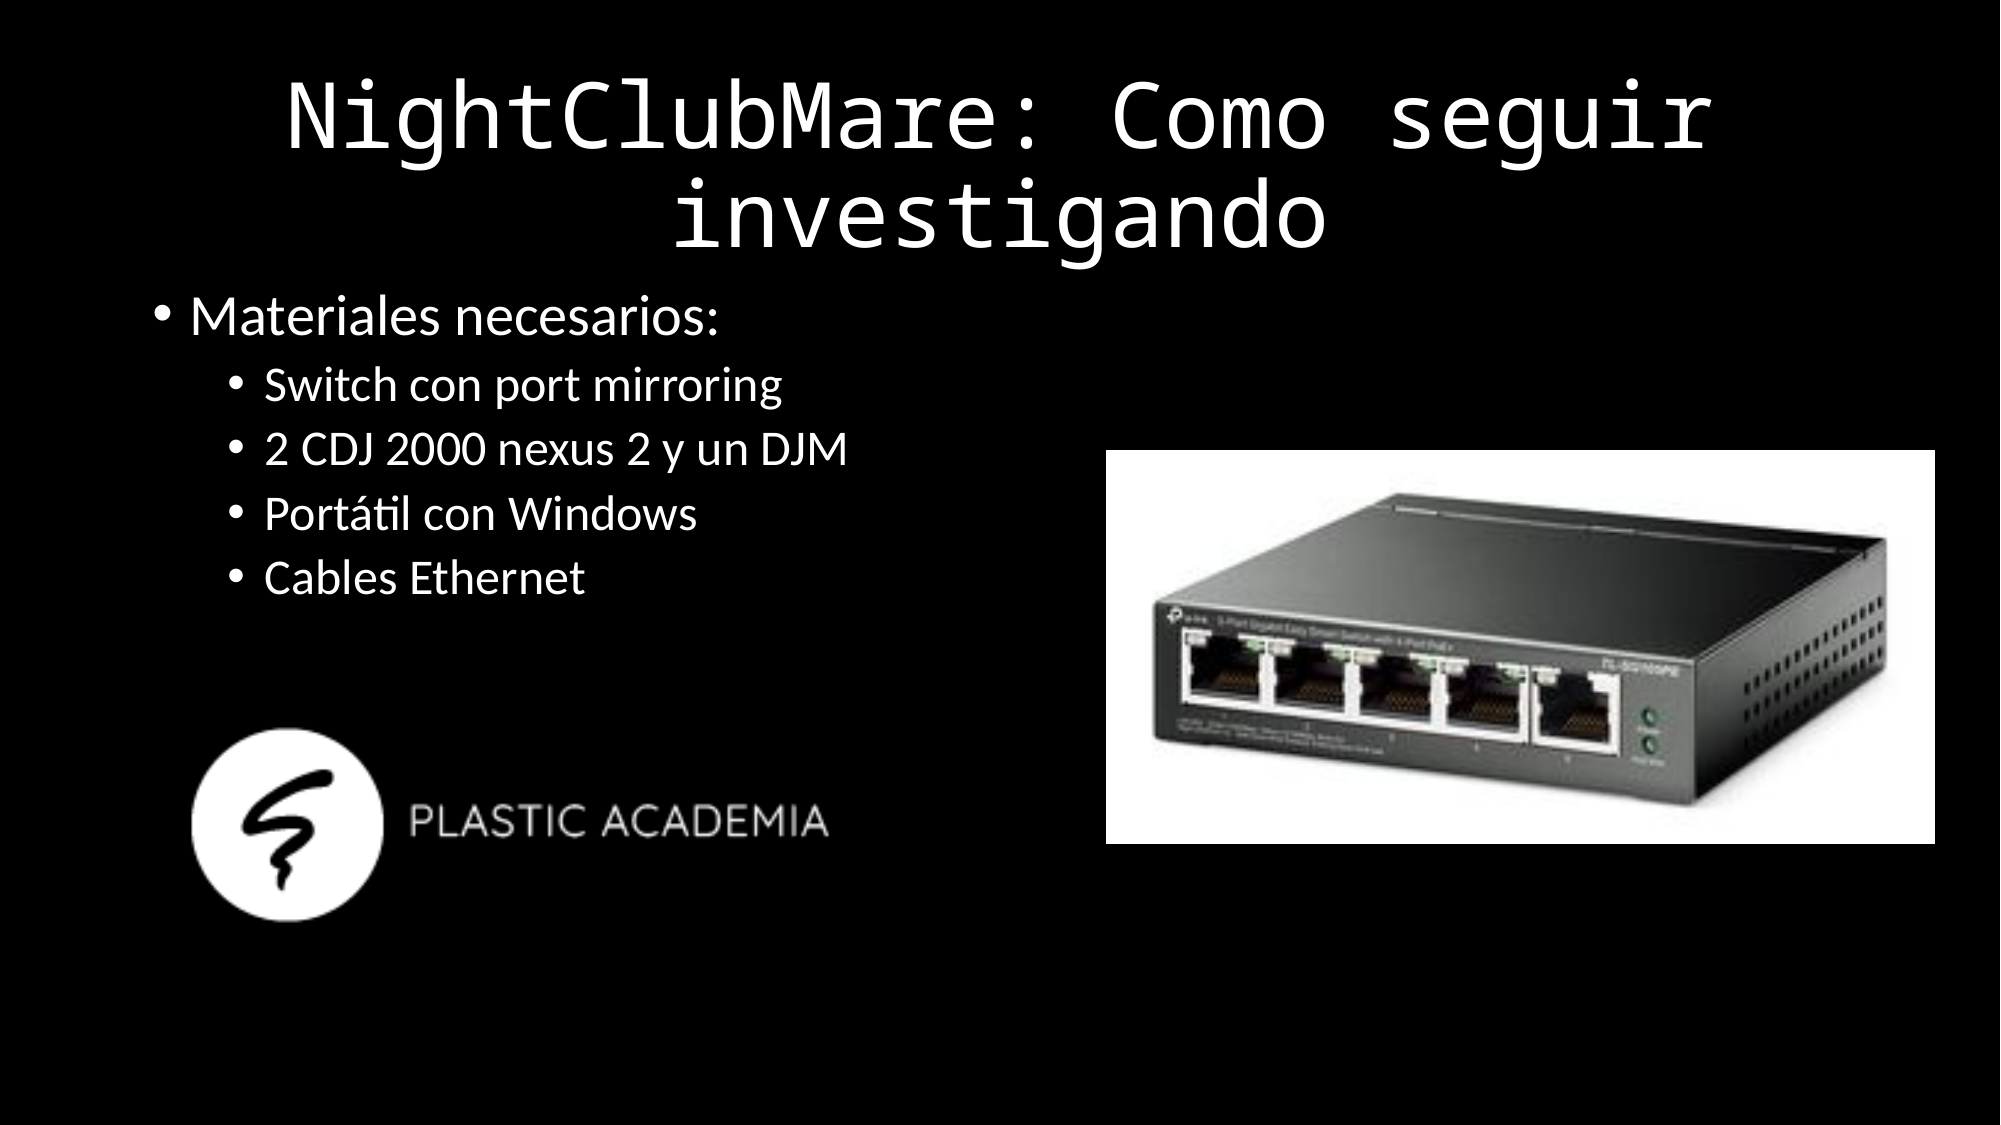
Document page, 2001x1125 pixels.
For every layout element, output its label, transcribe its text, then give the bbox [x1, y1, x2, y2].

title NightClubMare: Como seguir investigando [137, 59, 1863, 277]
picture [158, 694, 866, 955]
picture [1106, 450, 1935, 844]
list Materiales necesarios: Switch con port mirroring 2 CDJ 2000 nexus 2 y un DJM Portátil con Windows Cables Ethernet [137, 277, 1863, 992]
